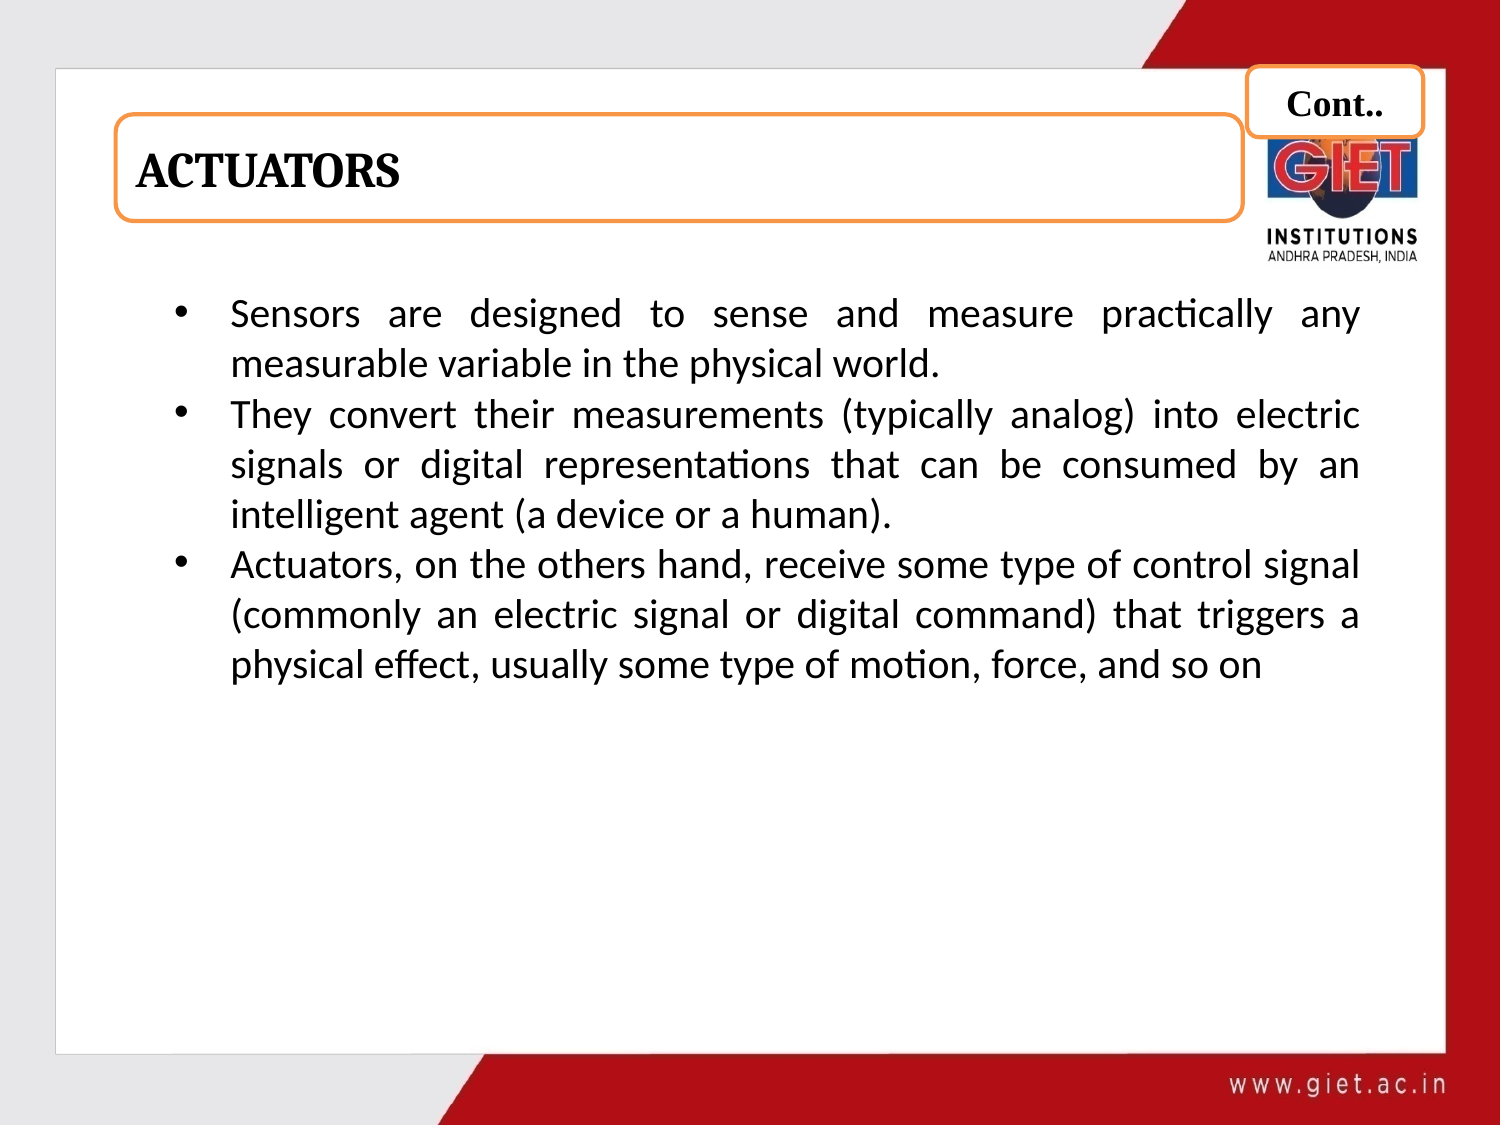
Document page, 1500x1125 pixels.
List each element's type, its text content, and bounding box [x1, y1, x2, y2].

picture [0, 0, 1500, 1125]
text_box Cont.. [1244, 64, 1426, 140]
text_box ACTUATORS [113, 112, 1245, 224]
text_box Sensors are designed to sense and measure practically any measurable variable in the physical world. They convert their measurements (typically analog) into electric signals or digital representations that can be consumed by an intelligent agent (a device or a human). Actuators, on the others hand, receive some type of control signal (commonly an electric signal or digital command) that triggers a physical effect, usually some type of motion, force, and so on [159, 278, 1376, 1034]
